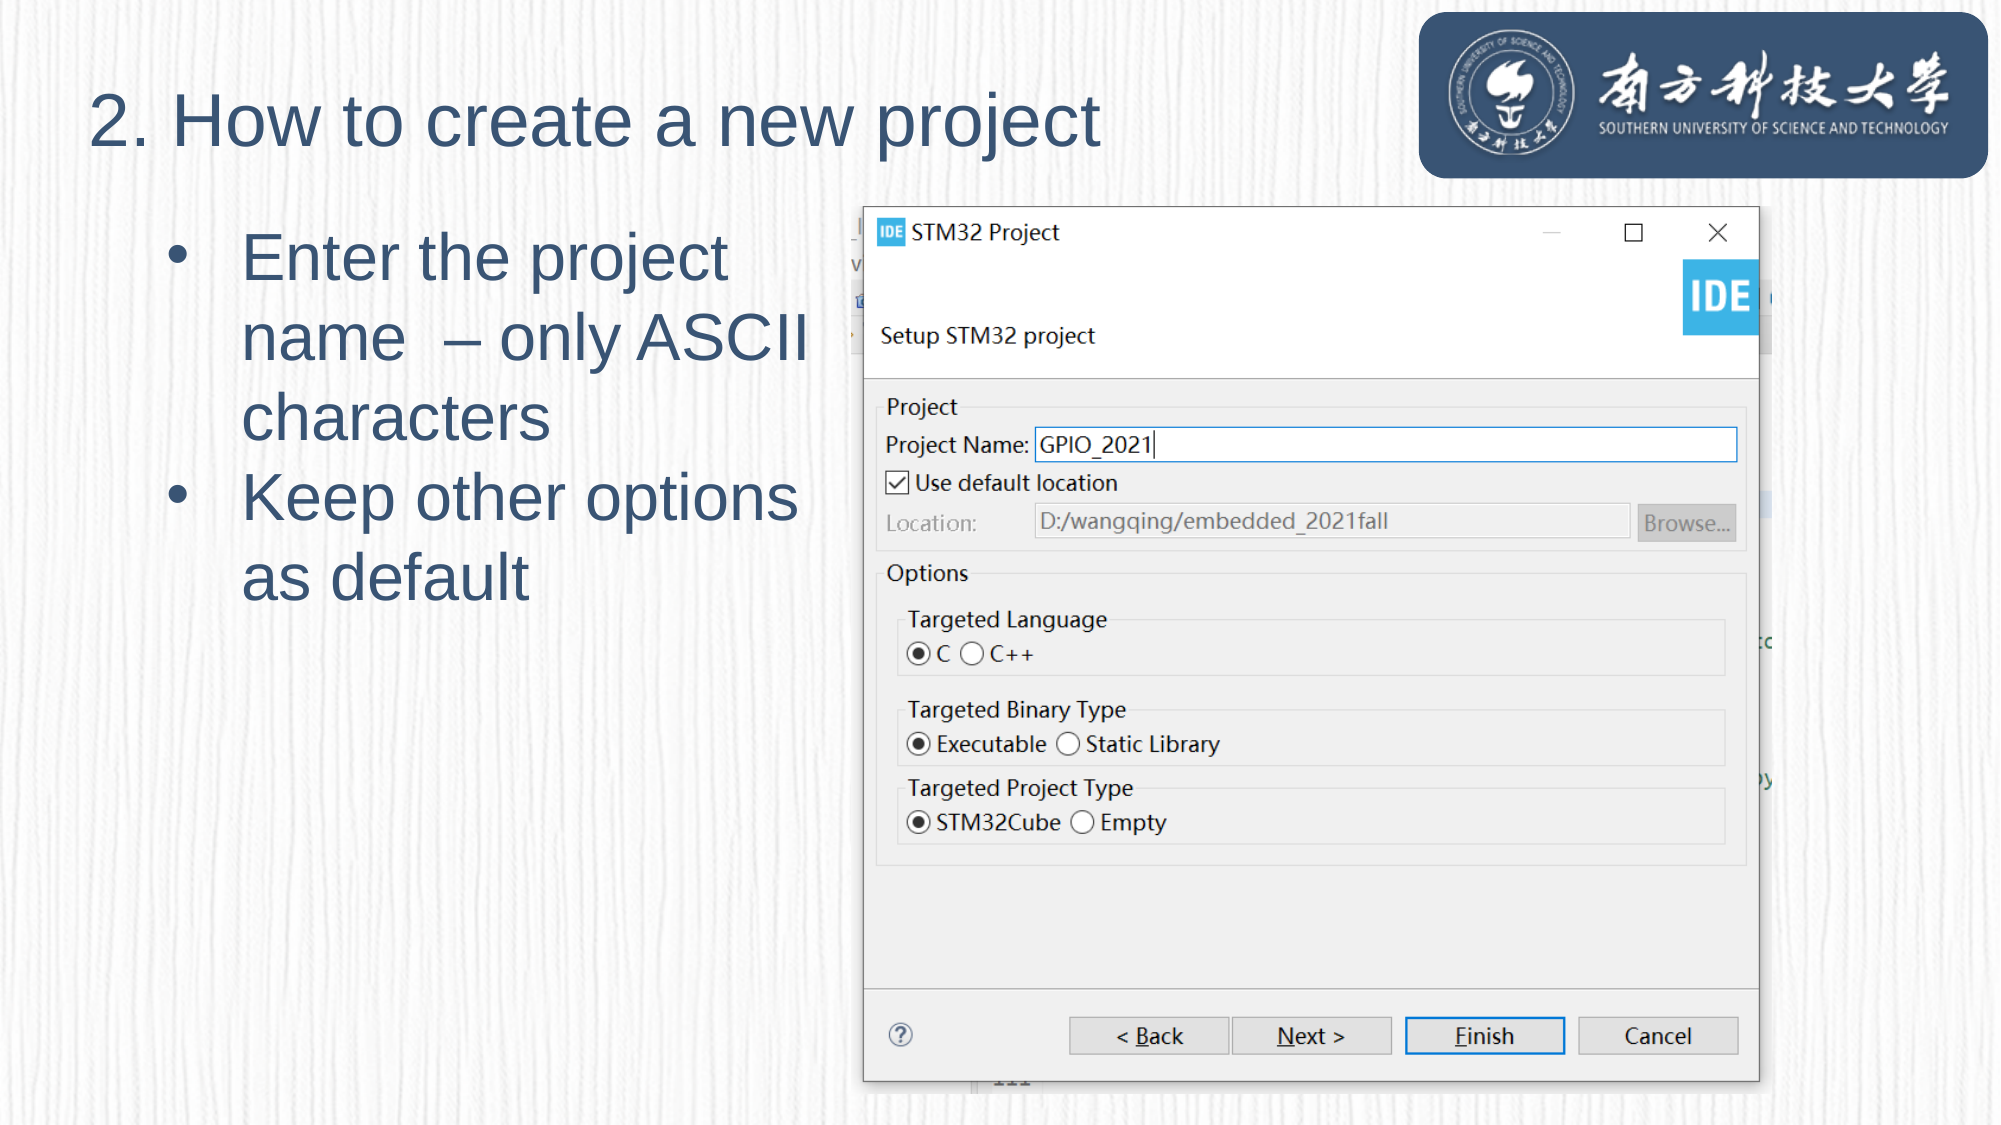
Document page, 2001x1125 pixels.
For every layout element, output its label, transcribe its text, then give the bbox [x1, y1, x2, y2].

text_box 2. How to create a new project [73, 64, 1137, 169]
text_box Enter the project name – only ASCII characters Keep other options as default [151, 206, 839, 621]
picture [0, 0, 2001, 1125]
